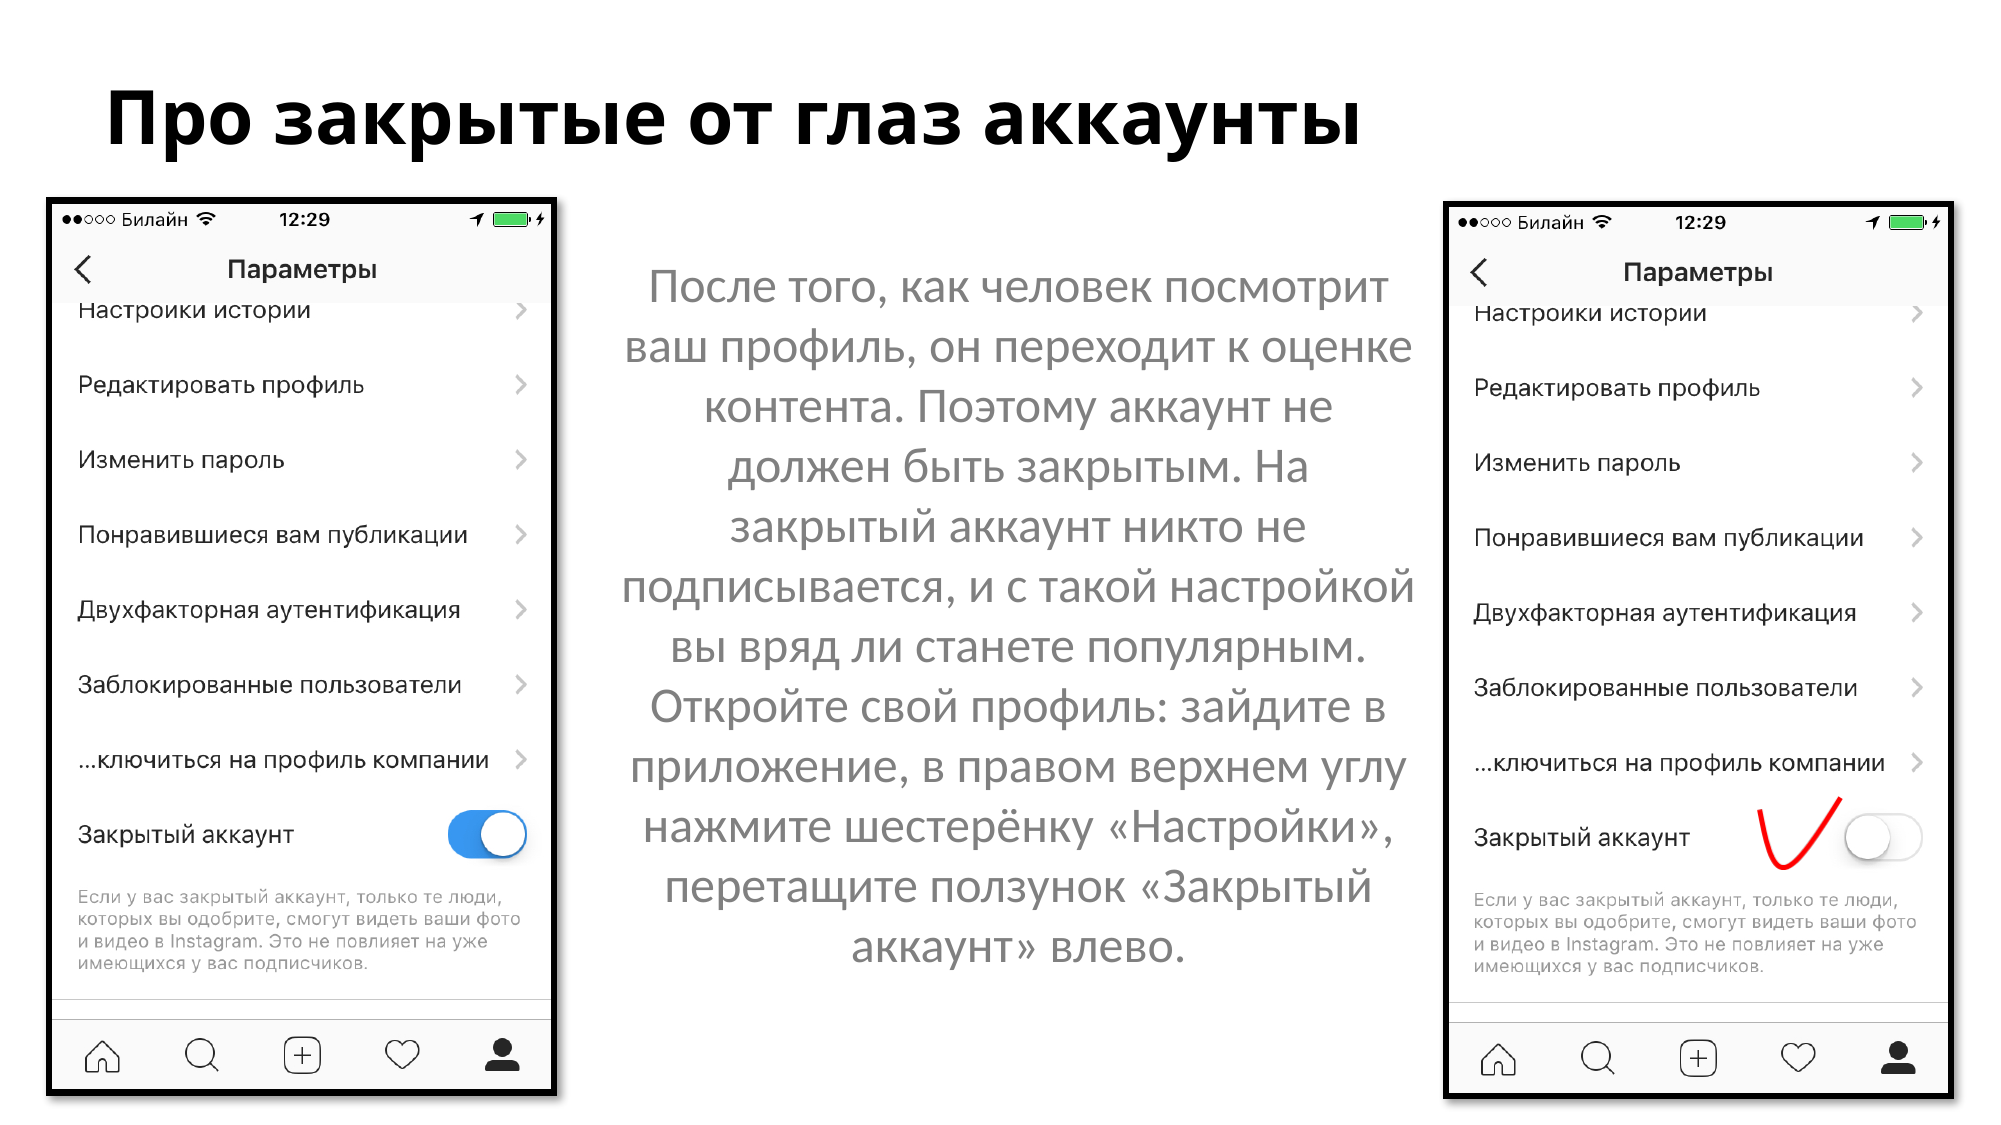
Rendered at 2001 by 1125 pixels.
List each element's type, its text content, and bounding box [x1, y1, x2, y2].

text_box После того, как человек посмотрит ваш профиль, он переходит к оценке контента. Поэтому аккаунт не должен быть закрытым. На закрытый аккаунт никто не подписывается, и с такой настройкой вы вряд ли станете популярным. Откройте свой профиль: зайдите в приложение, в правом верхнем углу нажмите шестерёнку «Настройки», перетащите ползунок «Закрытый аккаунт» влево. [605, 245, 1432, 980]
picture [1448, 206, 1948, 1093]
text_box Про закрытые от глаз аккаунты [89, 11, 1948, 230]
picture [51, 203, 552, 1090]
